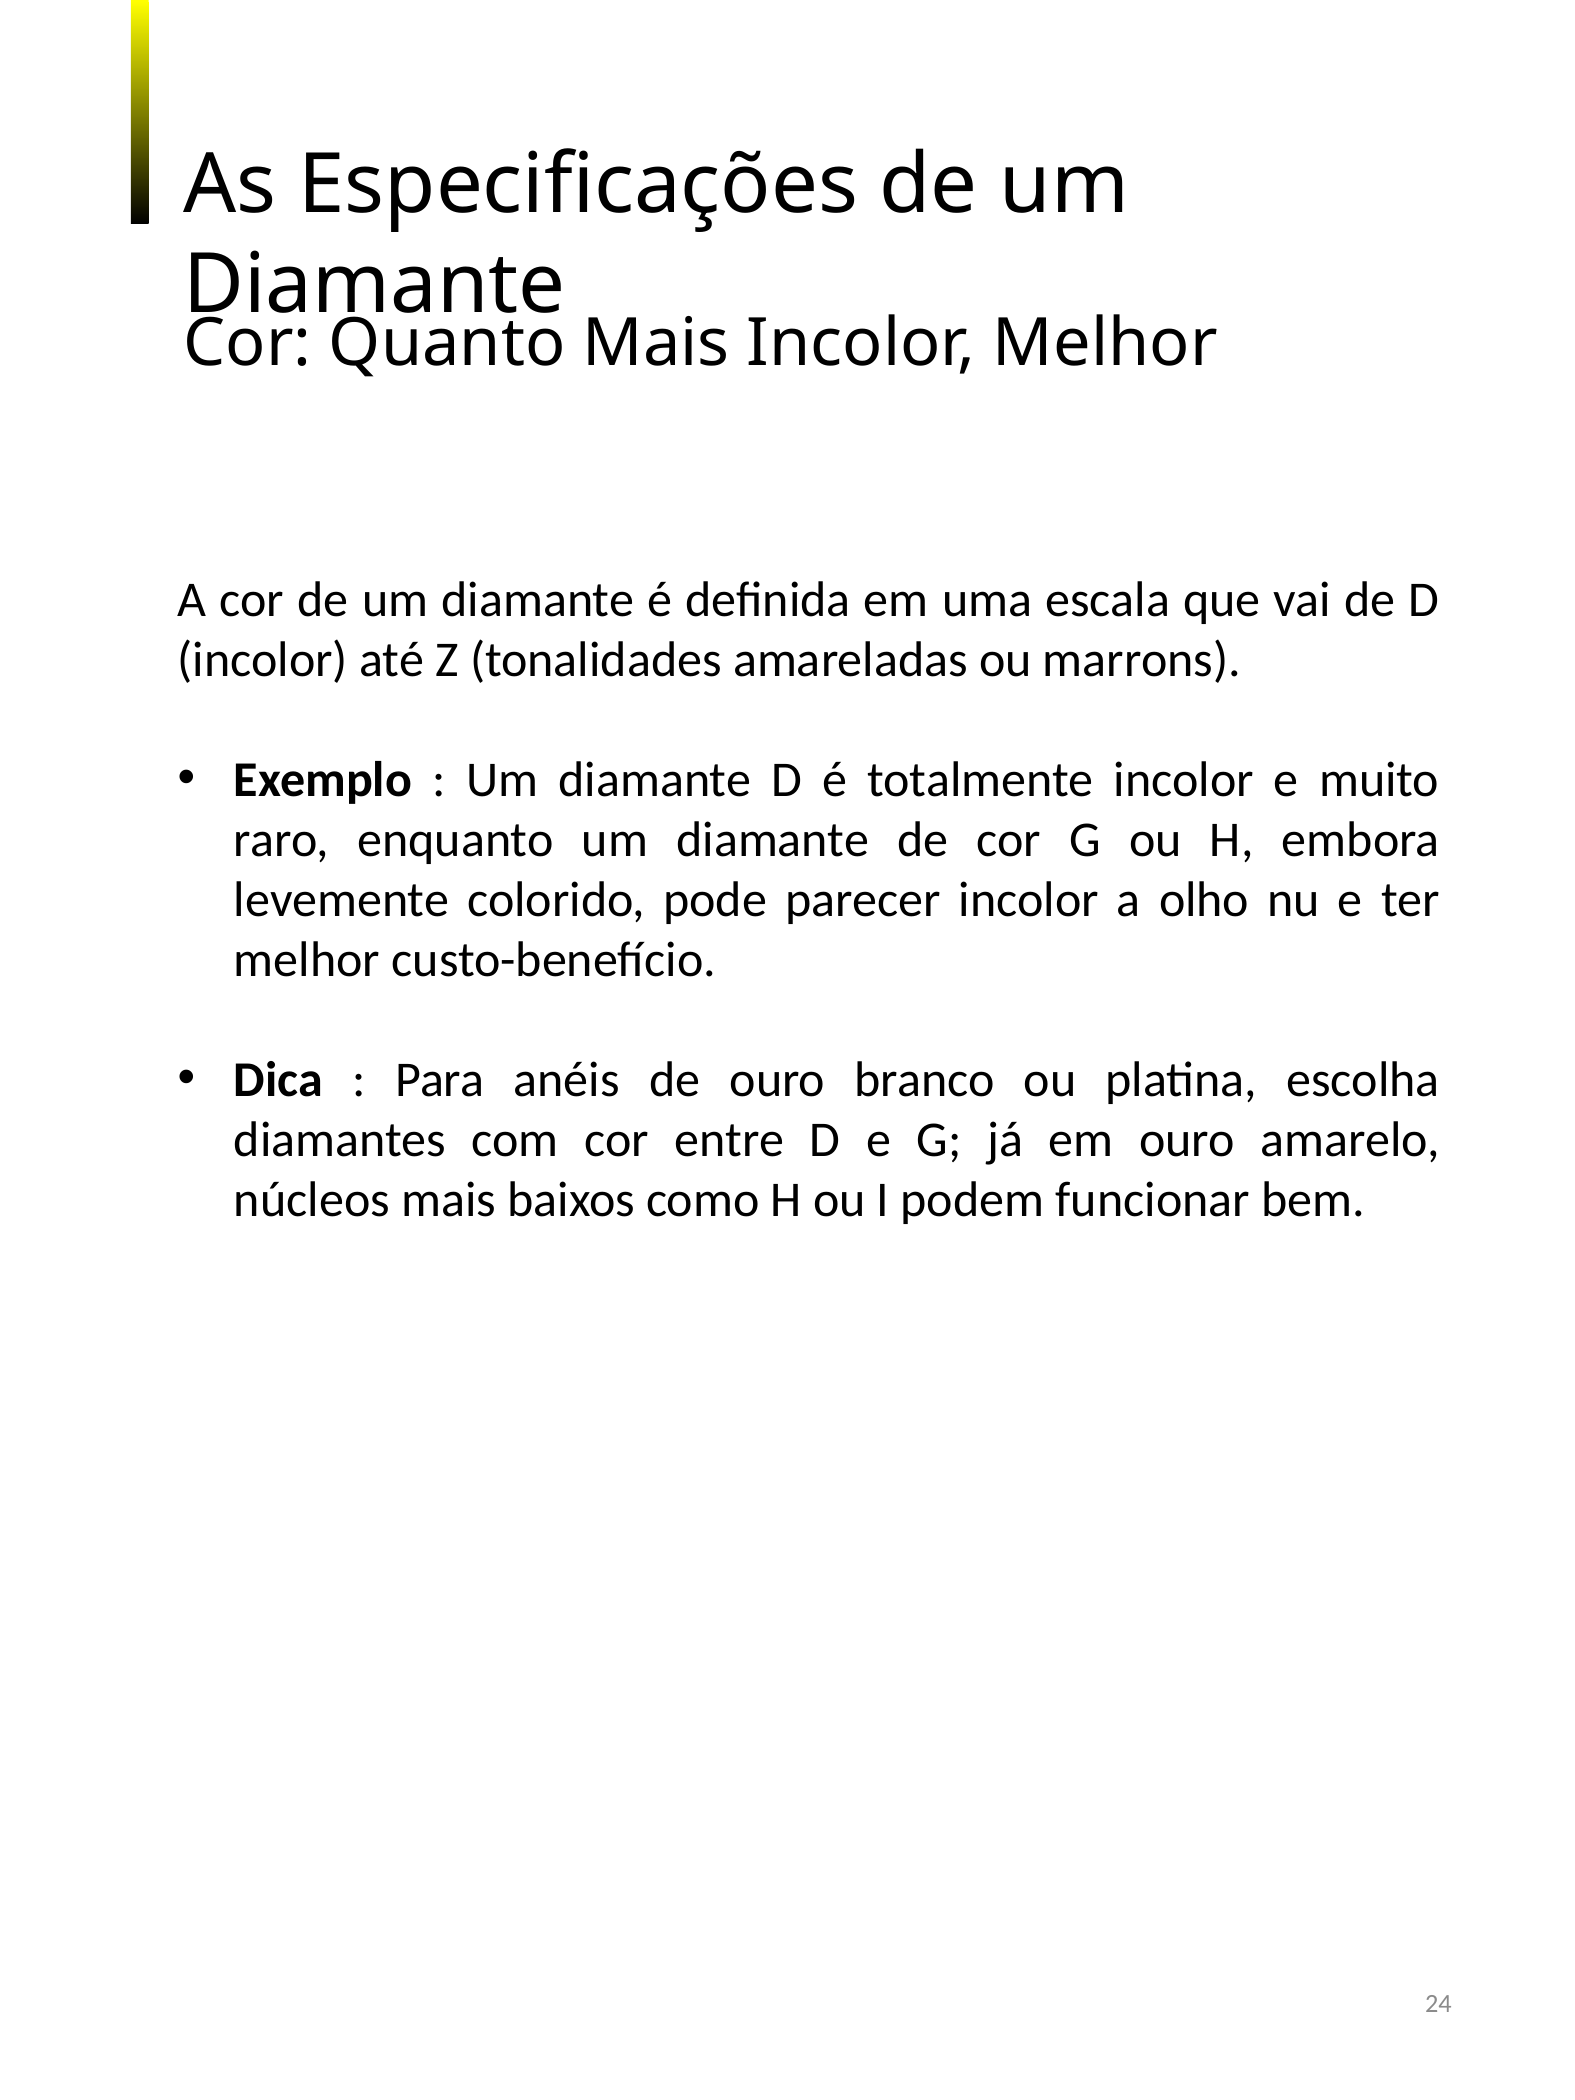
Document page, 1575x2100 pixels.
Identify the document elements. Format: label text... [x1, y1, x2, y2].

slide_number 24 [1112, 1946, 1467, 2059]
text_box [130, 0, 150, 225]
text_box Cor: Quanto Mais Incolor, Melhor [168, 291, 1461, 387]
text_box A cor de um diamante é definida em uma escala que vai de D (incolor) até Z (tonalidades amareladas ou marrons). Exemplo : Um diamante D é totalmente incolor e muito raro, enquanto um diamante de cor G ou H, embora levemente colorido, pode parecer incolor a olho nu e ter melhor custo-benefício. Dica : Para anéis de ouro branco ou platina, escolha diamantes com cor entre D e G; já em ouro amarelo, núcleos mais baixos como H ou I podem funcionar bem. [162, 558, 1455, 1234]
text_box As Especificações de um Diamante [168, 121, 1461, 291]
